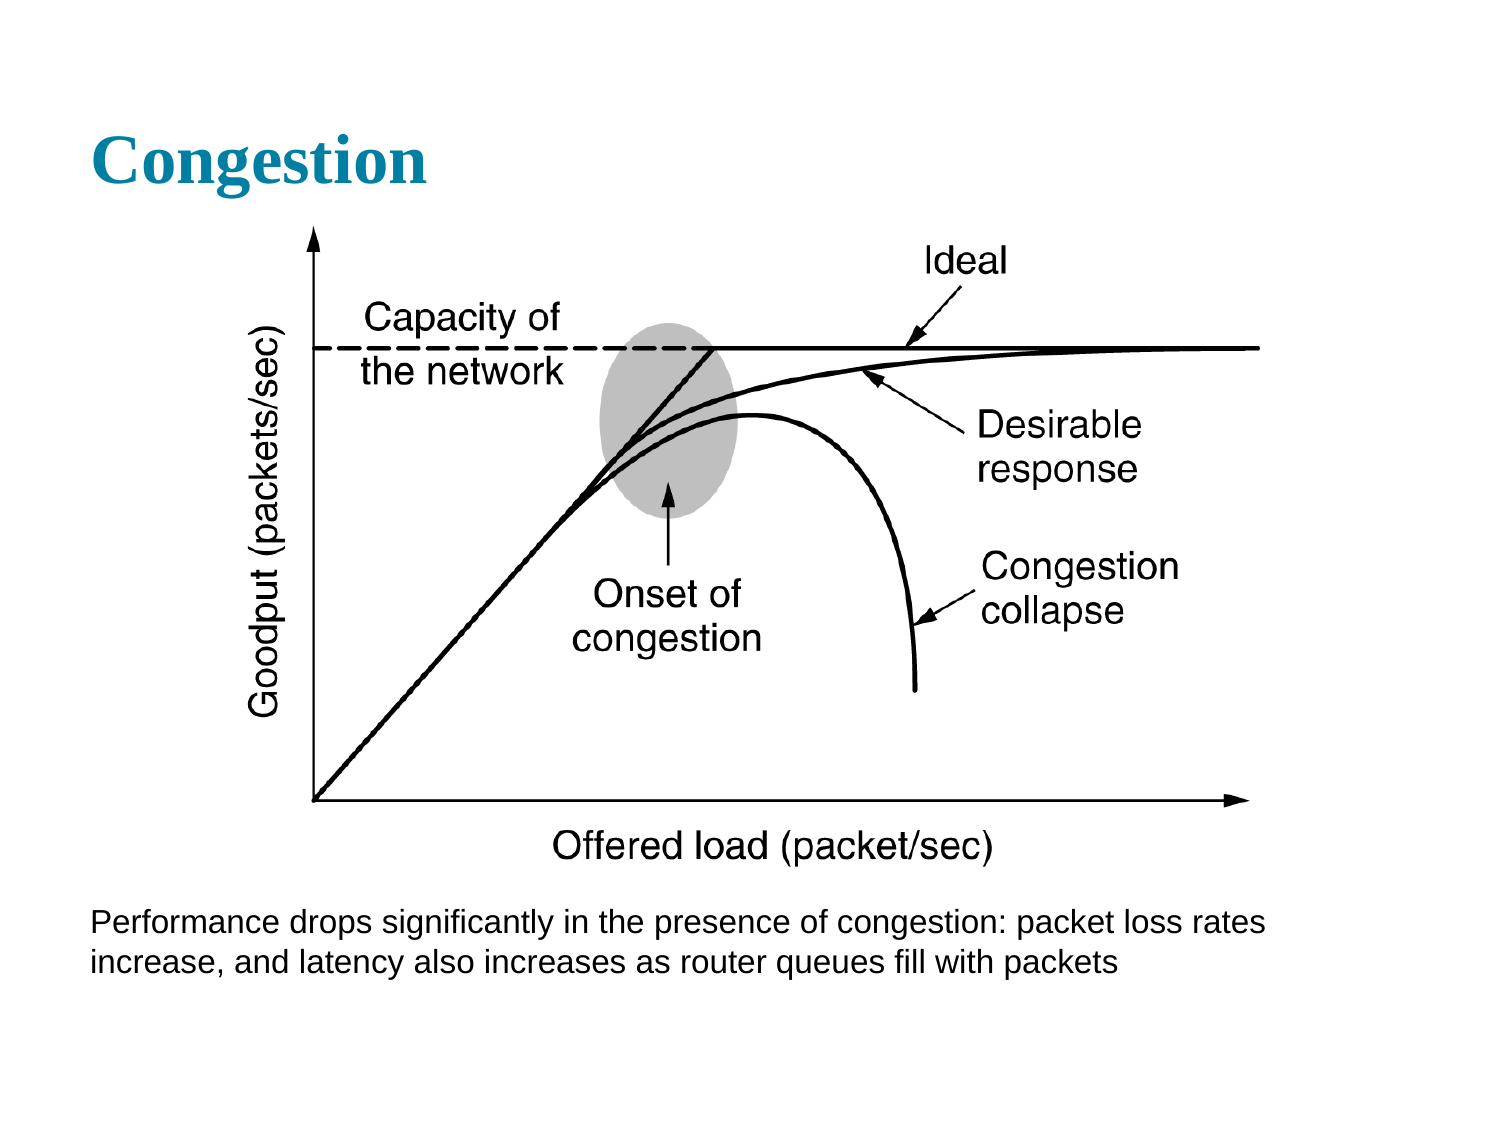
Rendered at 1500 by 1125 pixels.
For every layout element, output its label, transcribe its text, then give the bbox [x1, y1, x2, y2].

title Congestion [75, 37, 1425, 213]
list Performance drops significantly in the presence of congestion: packet loss rates increase, and latency also increases as router queues fill with packets [75, 828, 1425, 996]
picture [240, 226, 1260, 868]
